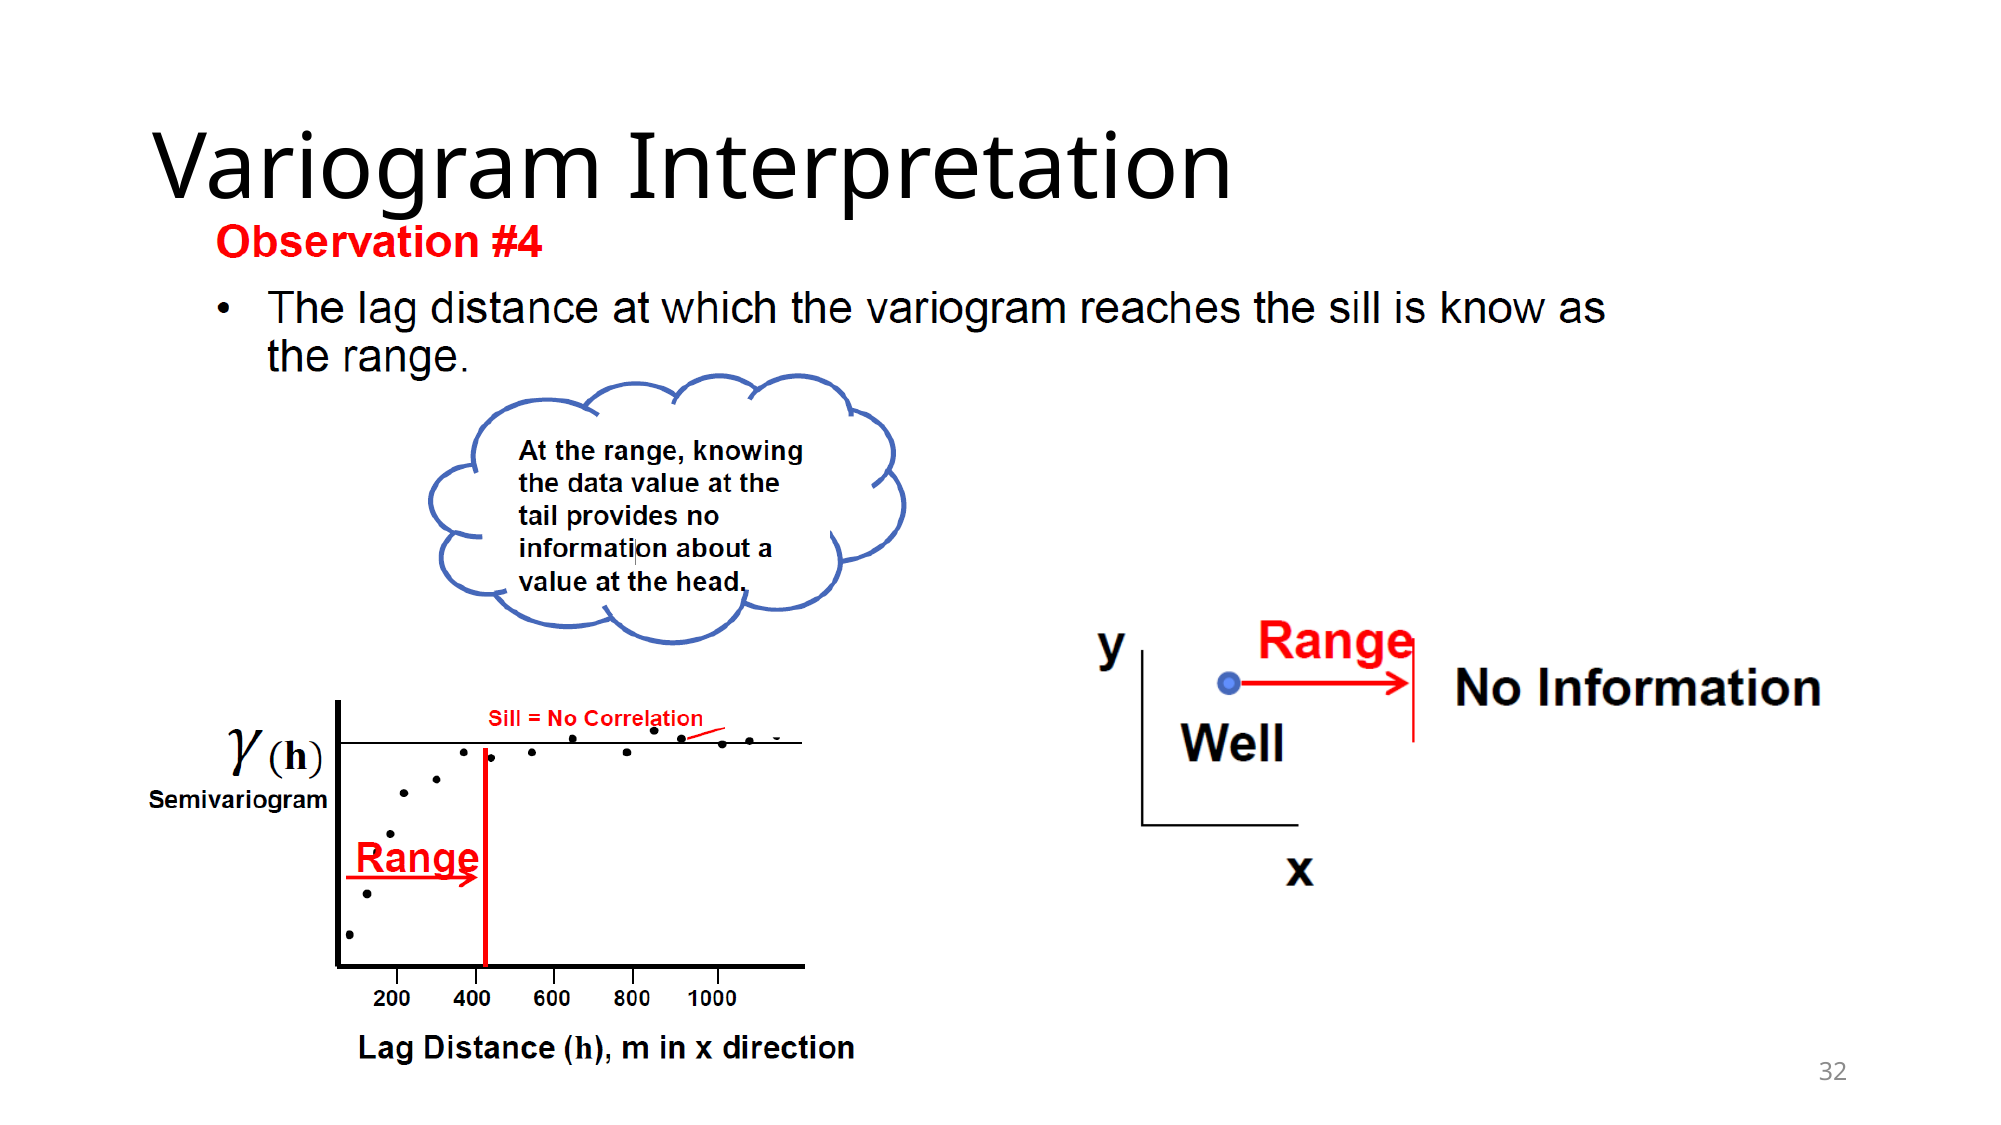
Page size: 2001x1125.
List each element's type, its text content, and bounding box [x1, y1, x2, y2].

title Variogram Interpretation [137, 59, 1863, 278]
slide_number 32 [1711, 1042, 1863, 1103]
picture [137, 187, 1957, 1125]
